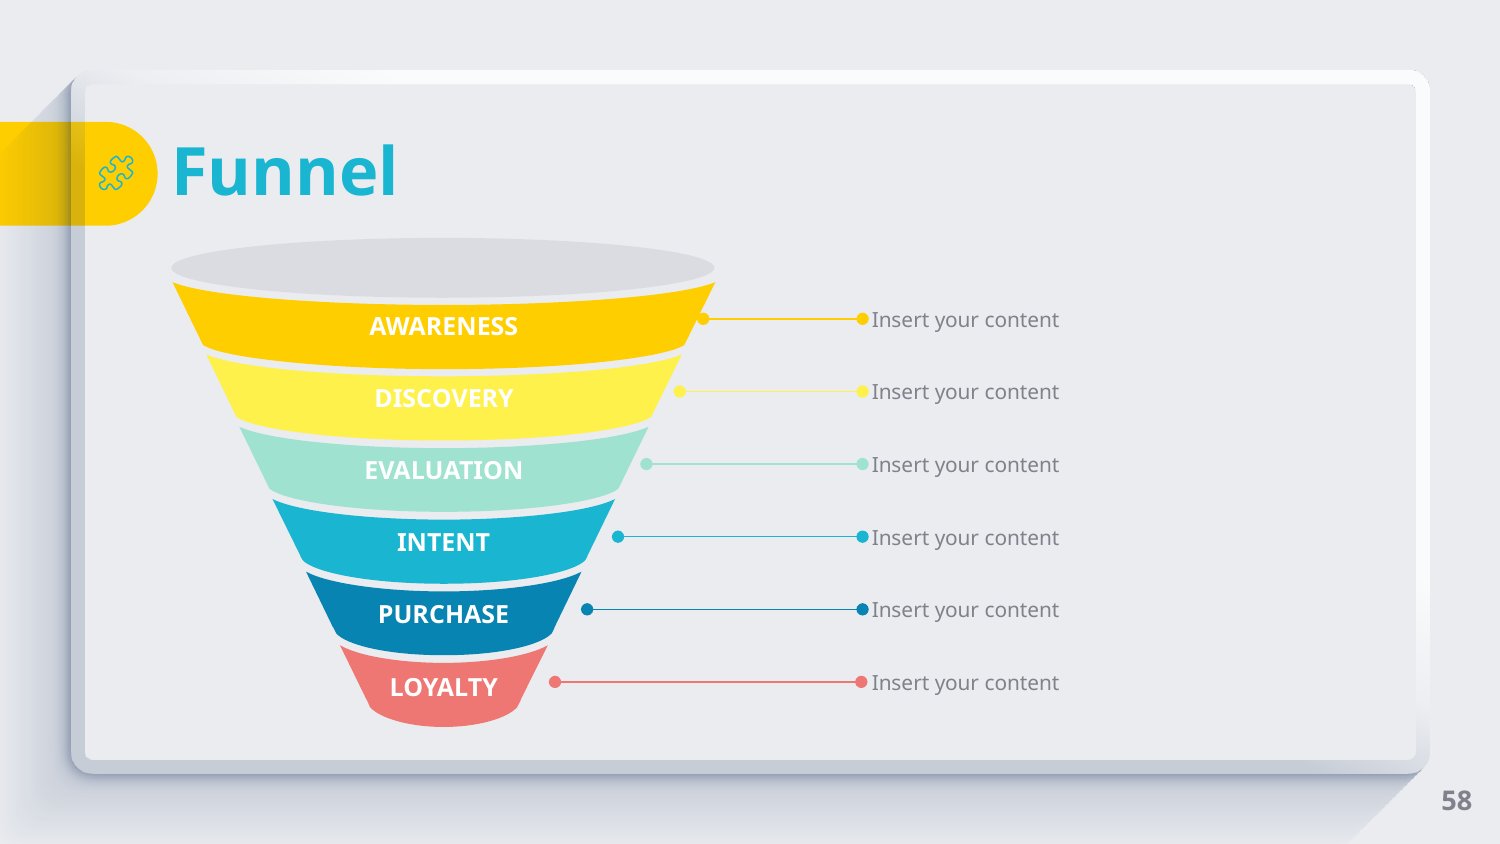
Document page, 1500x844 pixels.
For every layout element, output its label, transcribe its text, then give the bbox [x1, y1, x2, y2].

picture [0, 0, 1500, 844]
title Funnel [171, 121, 1354, 226]
text_box Insert your content [871, 655, 1292, 708]
slide_number 58 [1414, 759, 1500, 844]
text_box Insert your content [871, 510, 1292, 563]
text_box Insert your content [871, 583, 1292, 636]
text_box Insert your content [871, 365, 1292, 418]
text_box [170, 237, 716, 728]
text_box Insert your content [871, 438, 1292, 490]
text_box Insert your content [871, 292, 1292, 345]
